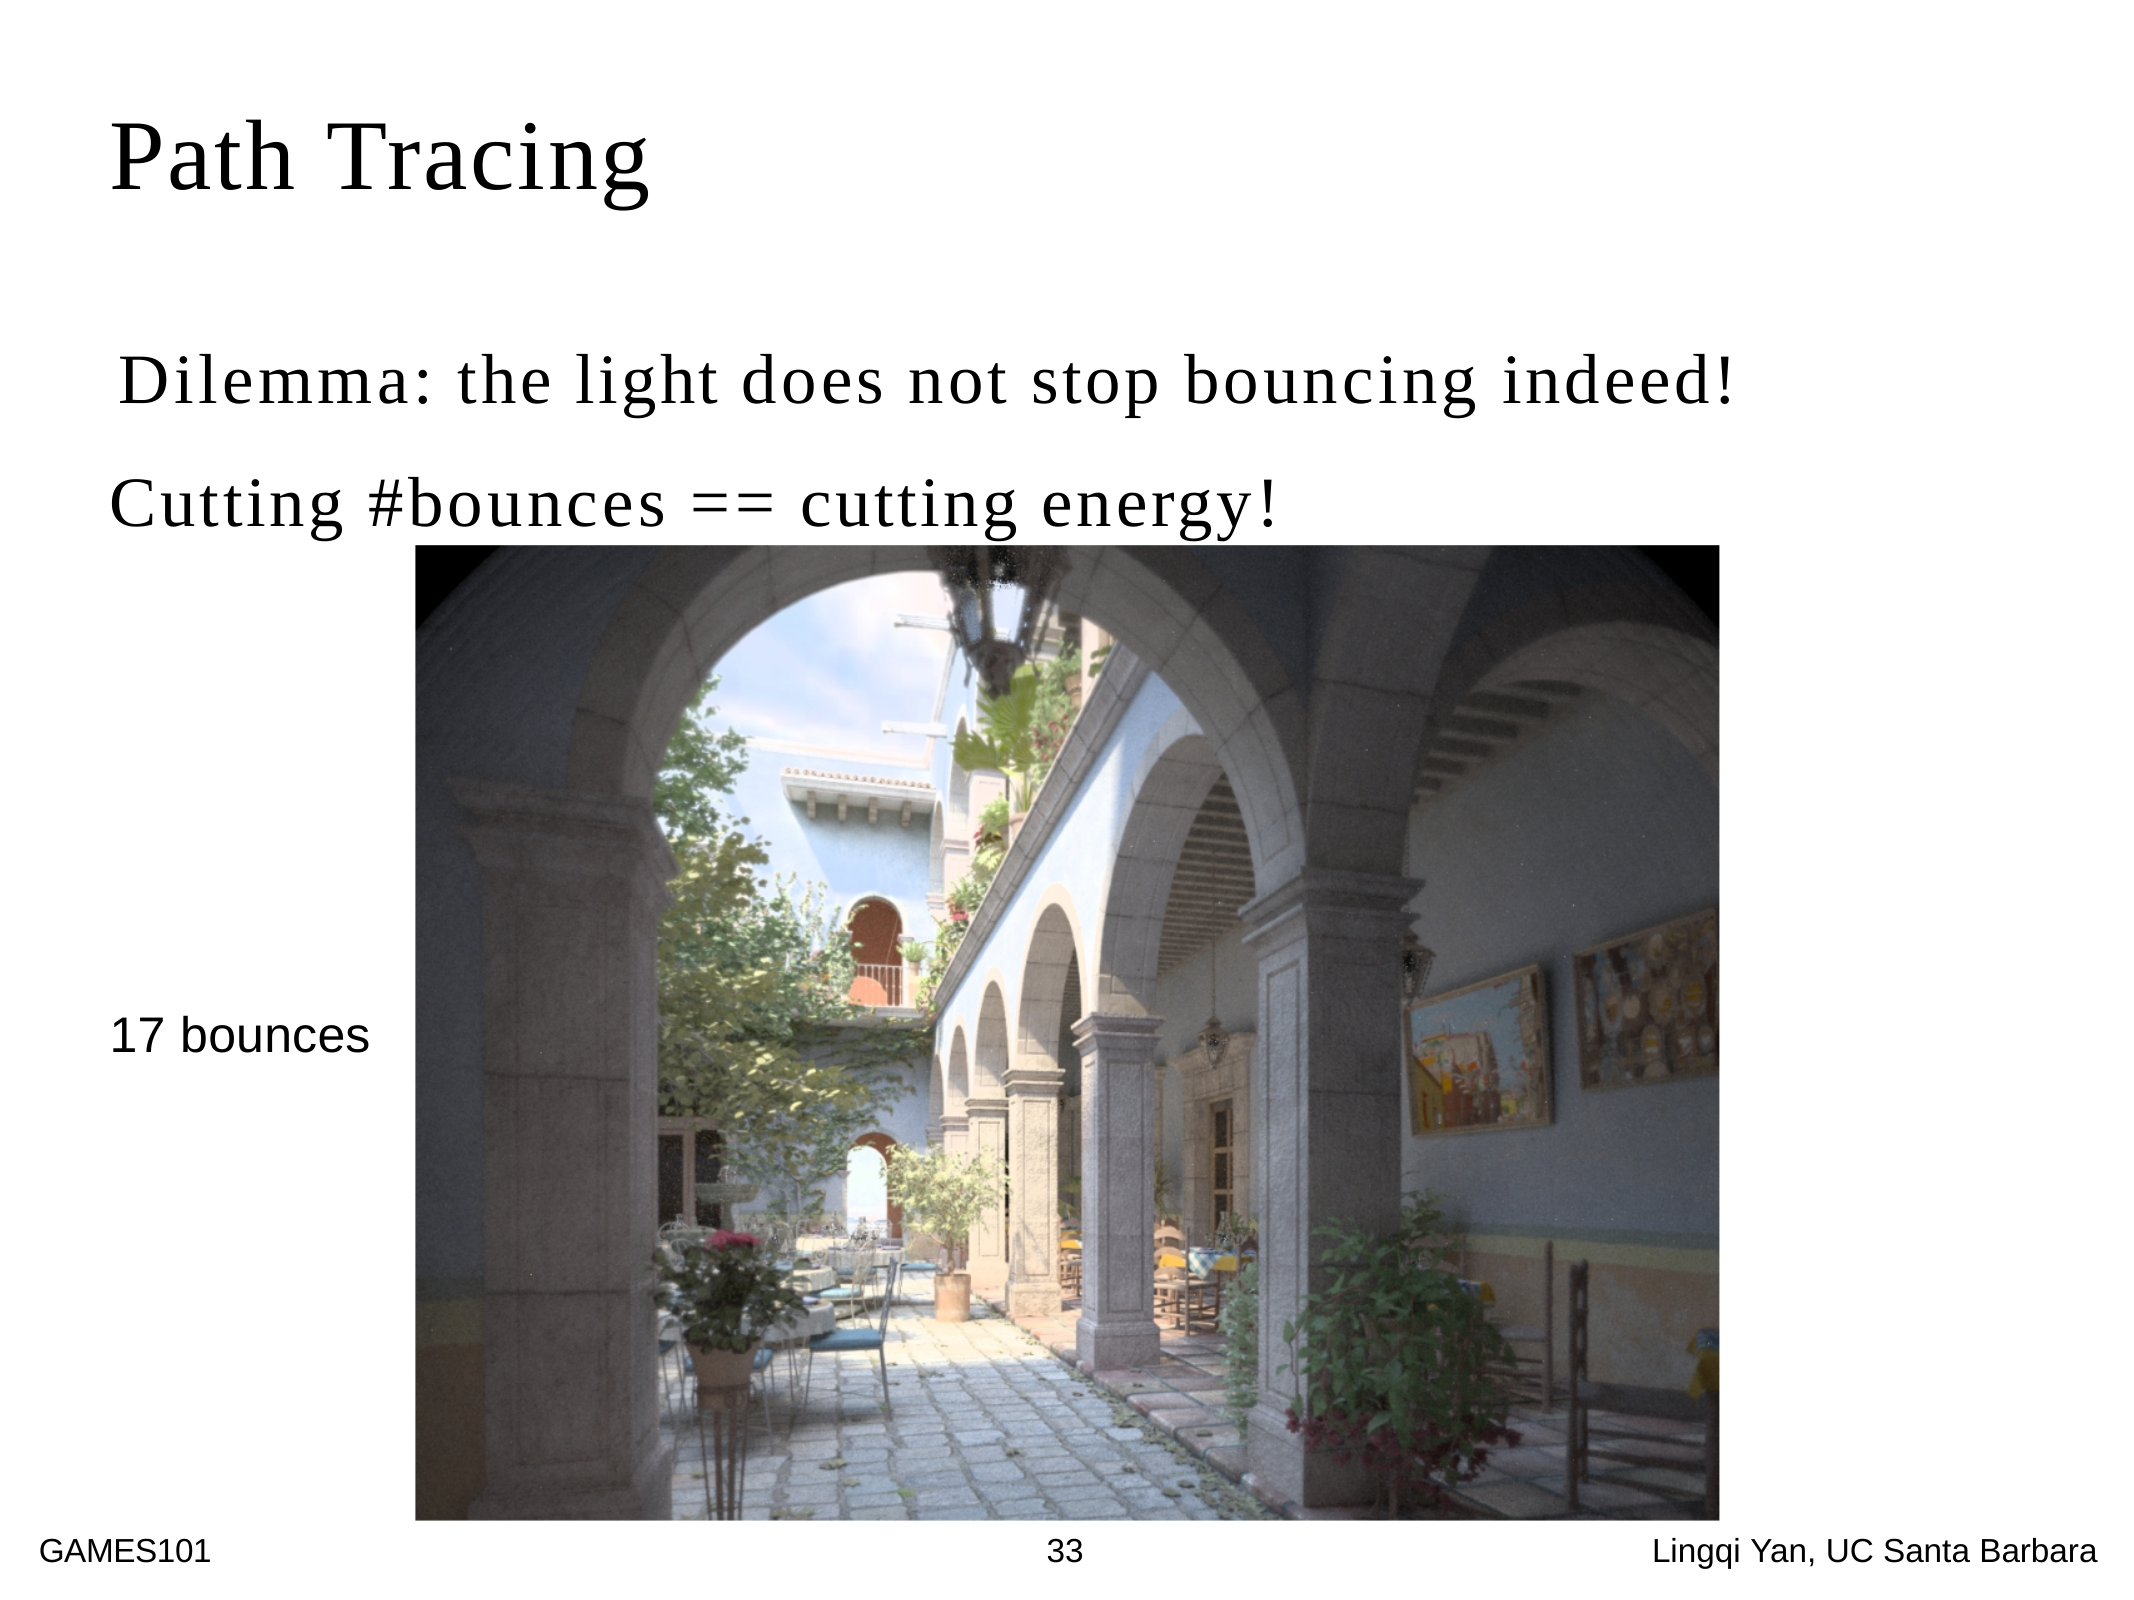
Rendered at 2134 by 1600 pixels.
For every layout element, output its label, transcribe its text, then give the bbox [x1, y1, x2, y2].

picture [413, 544, 1722, 1522]
text_box GAMES101 33 Lingqi Yan, UC Santa Barbara [38, 1528, 2119, 1570]
text_box Path Tracing Dilemma: the light does not stop bouncing indeed! Cutting #bounces == cutting energy! 17 bounces [100, 73, 1751, 1063]
